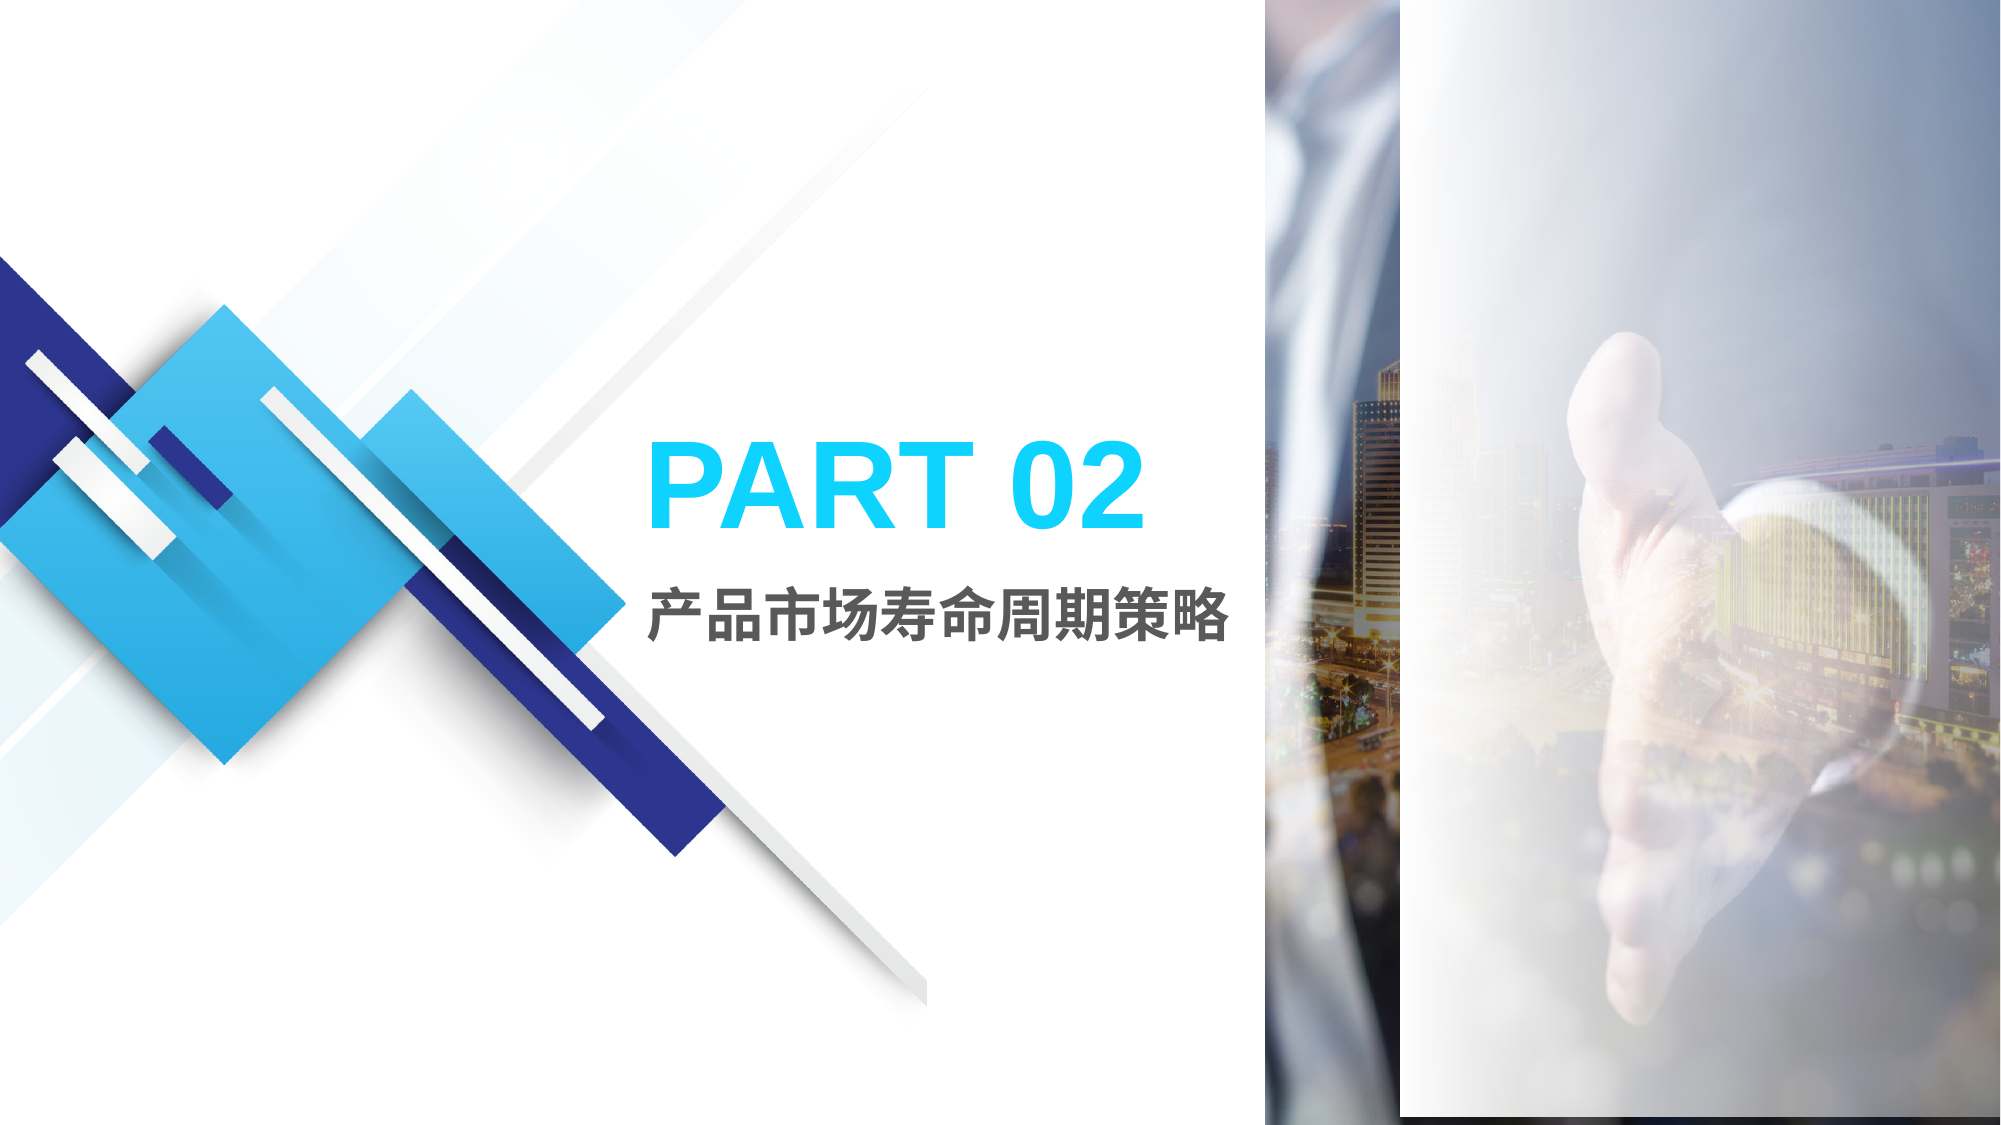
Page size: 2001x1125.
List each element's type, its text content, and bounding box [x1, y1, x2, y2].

picture [0, 0, 927, 1125]
text_box PART 02 [927, 395, 1163, 561]
picture [1265, 0, 2001, 1125]
text_box 产品市场寿命周期策略 [927, 570, 1265, 656]
